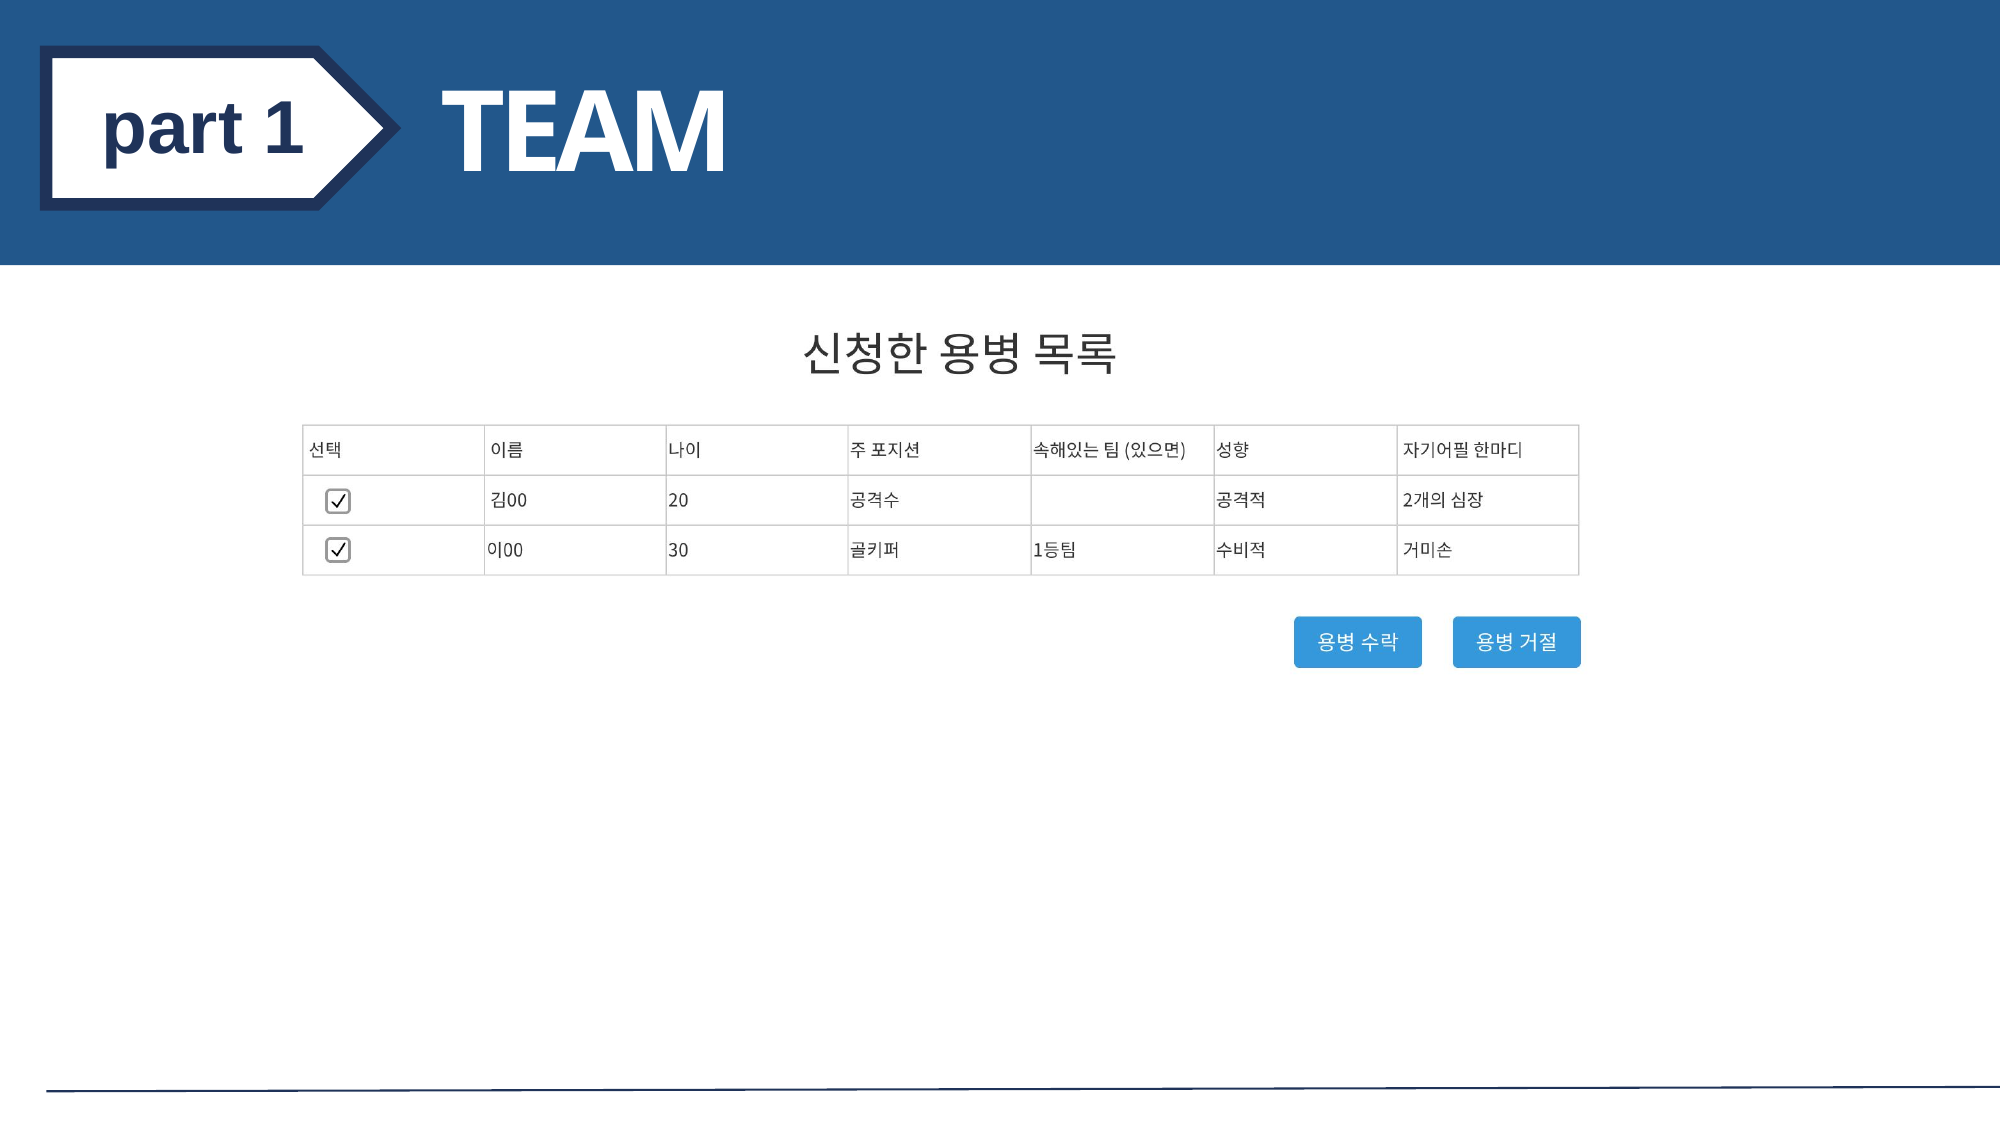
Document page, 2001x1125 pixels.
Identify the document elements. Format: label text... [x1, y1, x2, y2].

picture [225, 295, 1761, 1063]
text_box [46, 1086, 2000, 1092]
text_box [0, 0, 2000, 266]
text_box TEAM [425, 51, 749, 202]
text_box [46, 51, 393, 205]
